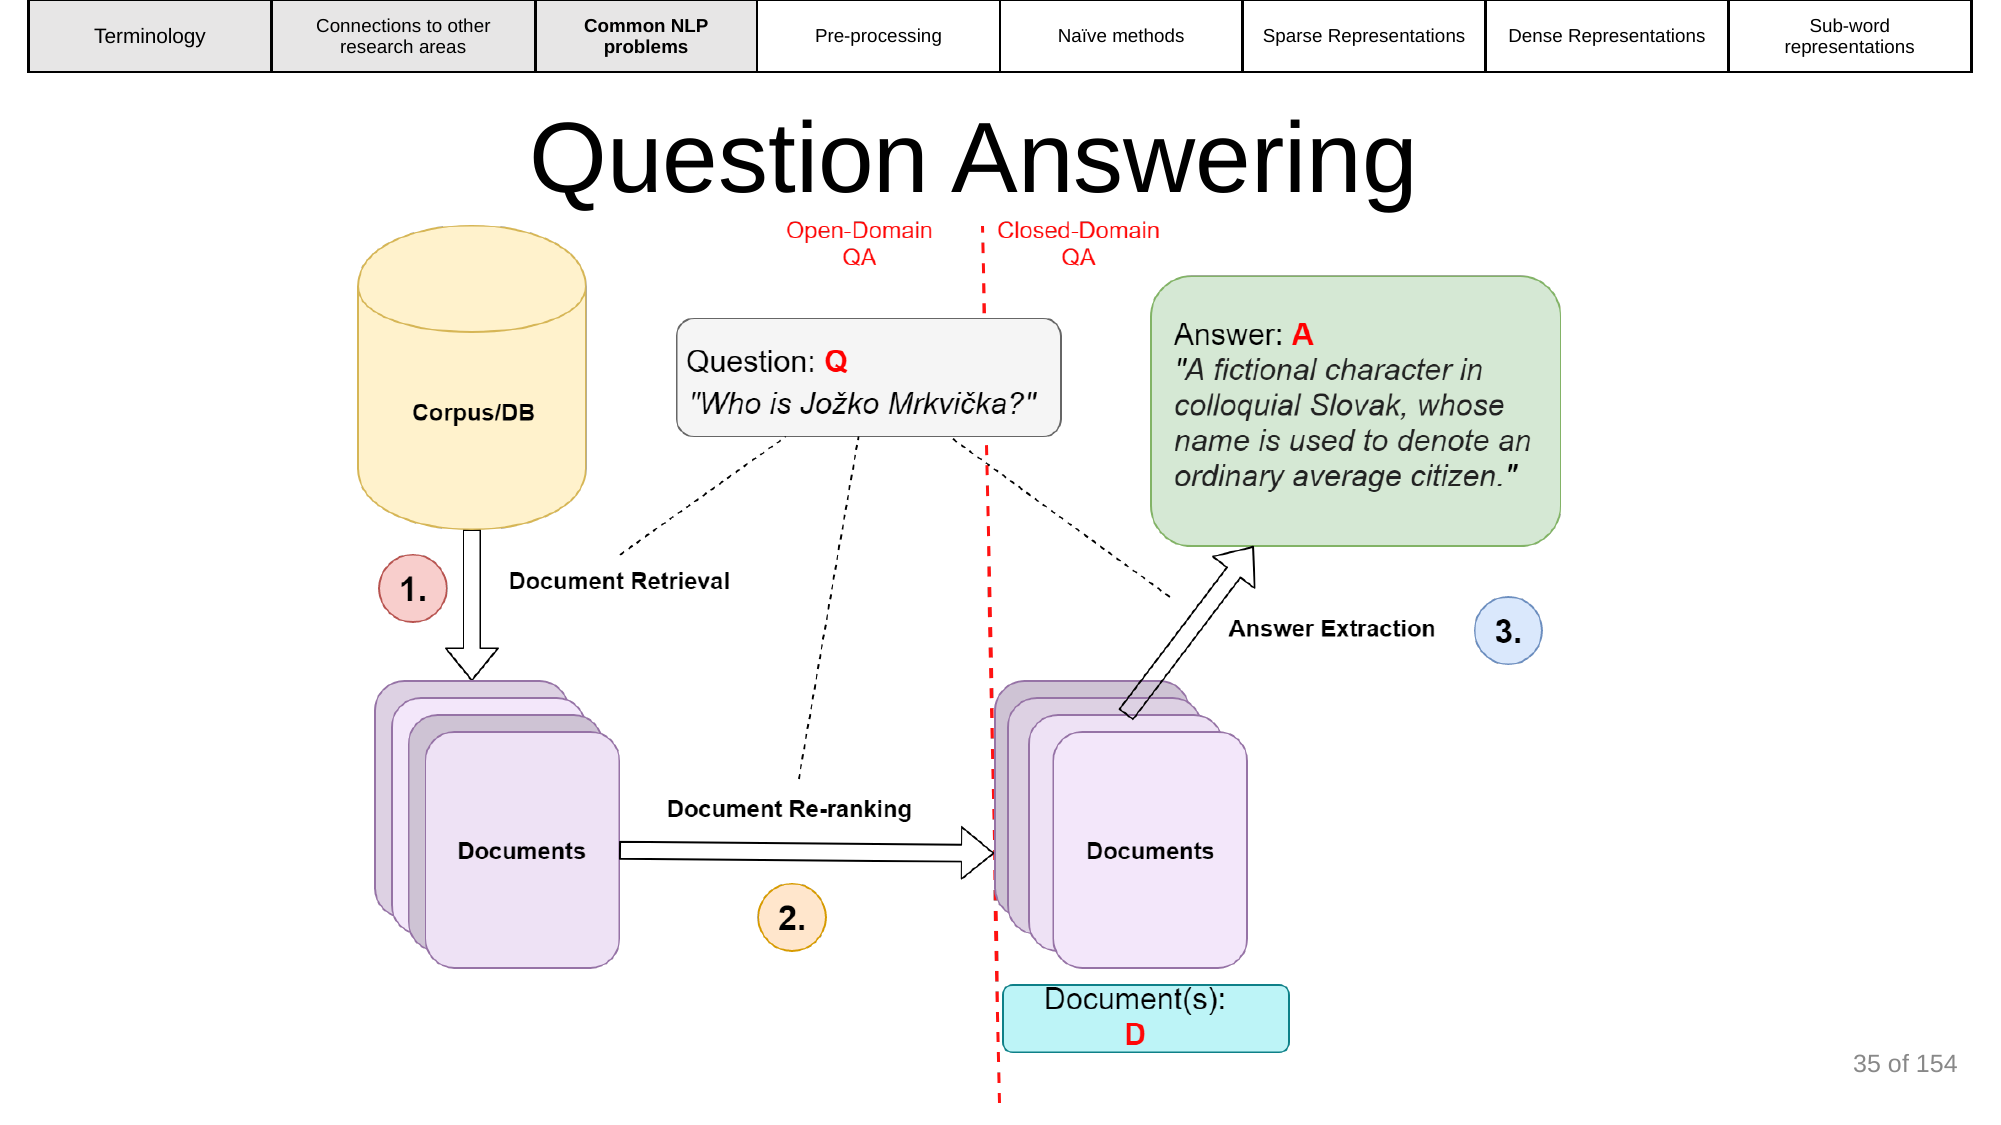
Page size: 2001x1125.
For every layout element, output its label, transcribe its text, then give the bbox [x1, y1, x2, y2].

table_header Pre-processing [758, 1, 999, 71]
table_header Common NLP problems [537, 1, 756, 71]
title Question Answering [36, 88, 1912, 233]
picture [355, 216, 1561, 1105]
table_header Sparse Representations [1244, 1, 1484, 71]
table_header Dense Representations [1487, 1, 1727, 71]
table_header Sub-word representations [1730, 1, 1970, 71]
slide_number ‹#› of 154 [1708, 1019, 1974, 1106]
table_header Terminology [30, 1, 270, 71]
table_header Connections to other research areas [273, 1, 534, 71]
table_header Naïve methods [1001, 1, 1241, 71]
